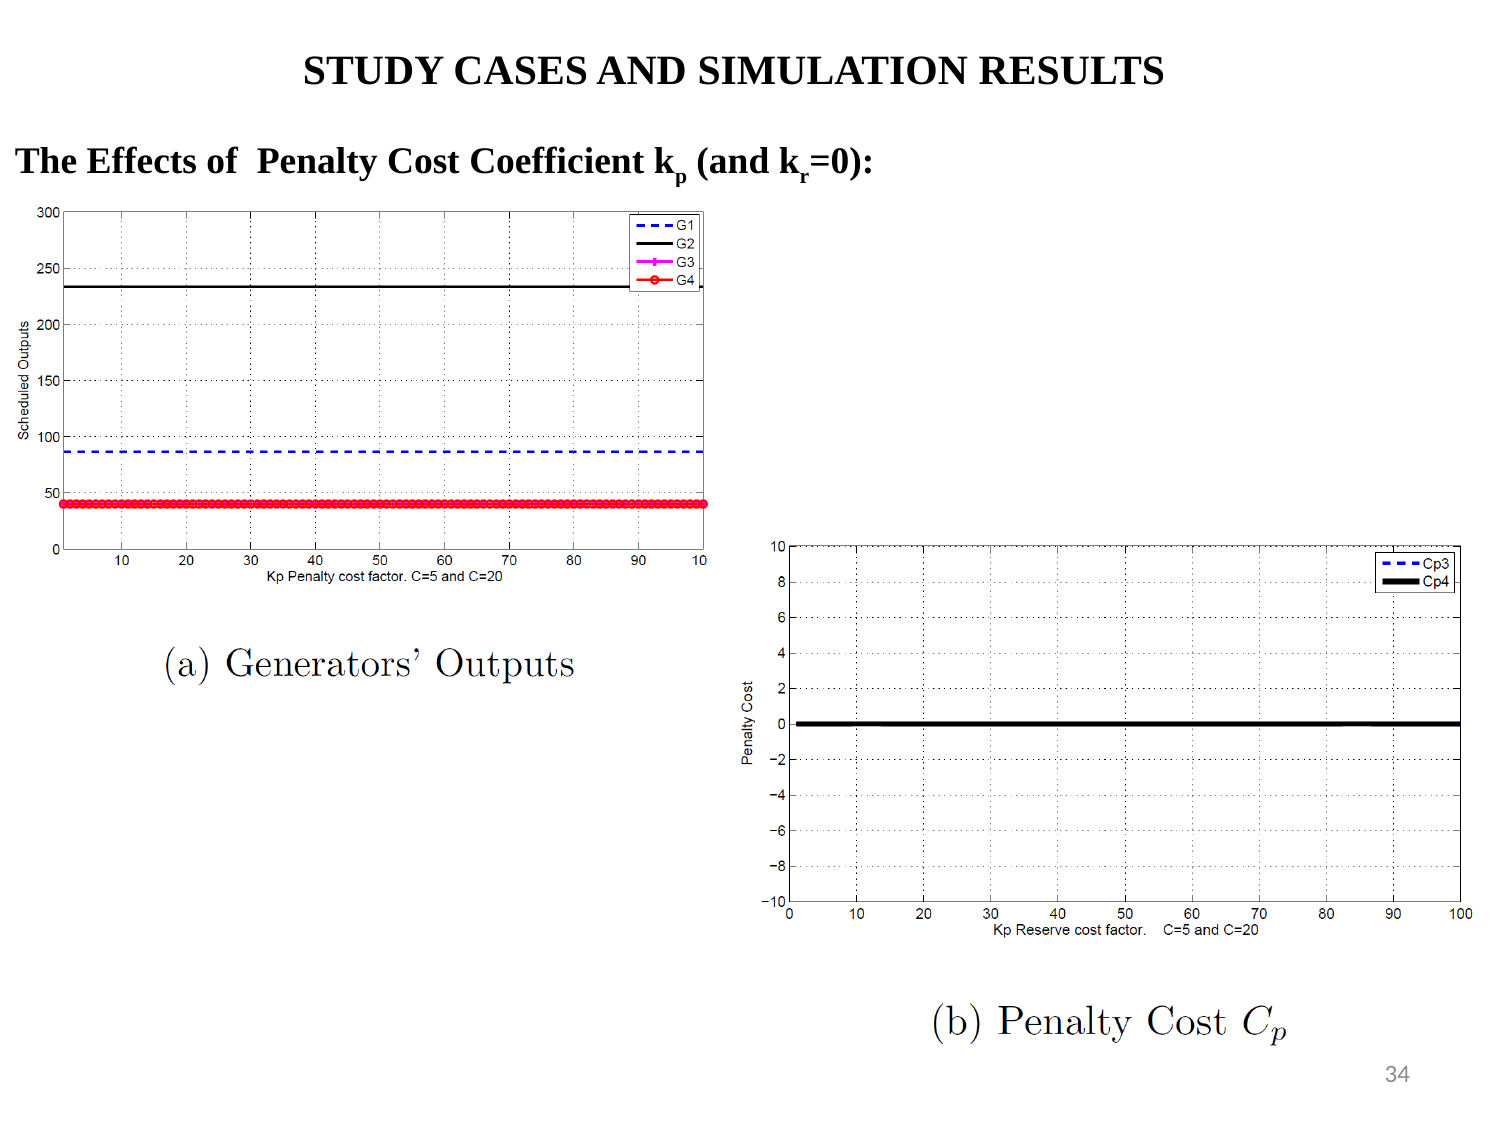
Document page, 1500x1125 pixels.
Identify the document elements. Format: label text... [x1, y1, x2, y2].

slide_number 34 [1074, 1073, 1425, 1103]
text_box The Effects of Penalty Cost Coefficient kp (and kr=0): [0, 128, 1078, 195]
picture [0, 187, 1500, 1064]
text_box STUDY CASES AND SIMULATION RESULTS [210, 35, 1278, 145]
